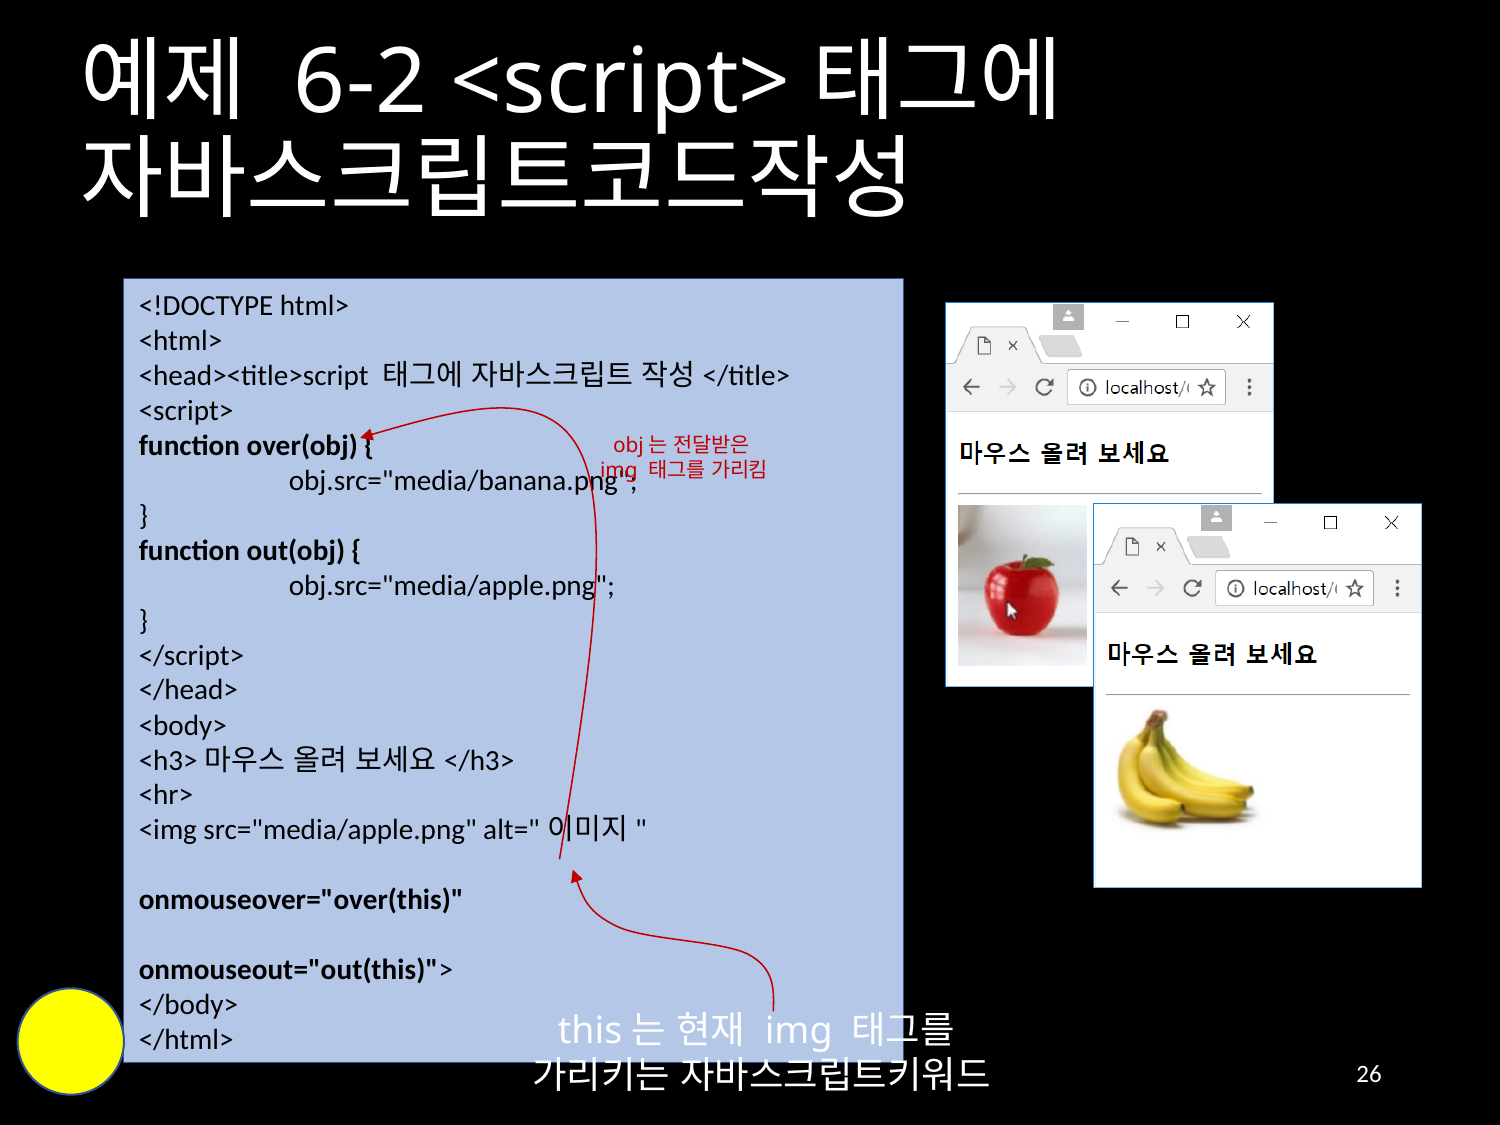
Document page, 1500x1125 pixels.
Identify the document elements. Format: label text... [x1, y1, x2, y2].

text_box obj는 전달받은 img 태그를 가리킴 [585, 424, 783, 489]
text_box [360, 406, 598, 860]
text_box <!DOCTYPE html> <html> <head><title>script 태그에 자바스크립트 작성</title> <script> function over(obj) { obj.src="media/banana.png"; } function out(obj) { obj.src="media/apple.png"; } </script> </head> <body> <h3>마우스 올려 보세요</h3> <hr> <img src="media/apple.png" alt="이미지" onmouseover="over(this)" onmouseout="out(this)"> </body> </html> [123, 278, 904, 1063]
text_box [571, 869, 775, 998]
slide_number 26 [1059, 1042, 1397, 1103]
title 예제 6-2 <script>태그에 자바스크립트코드작성 [64, 26, 1348, 239]
text_box this는 현재 img 태그를 가리키는 자바스크립트키워드 [517, 998, 1006, 1103]
text_box [16, 987, 125, 1096]
picture [945, 302, 1422, 888]
